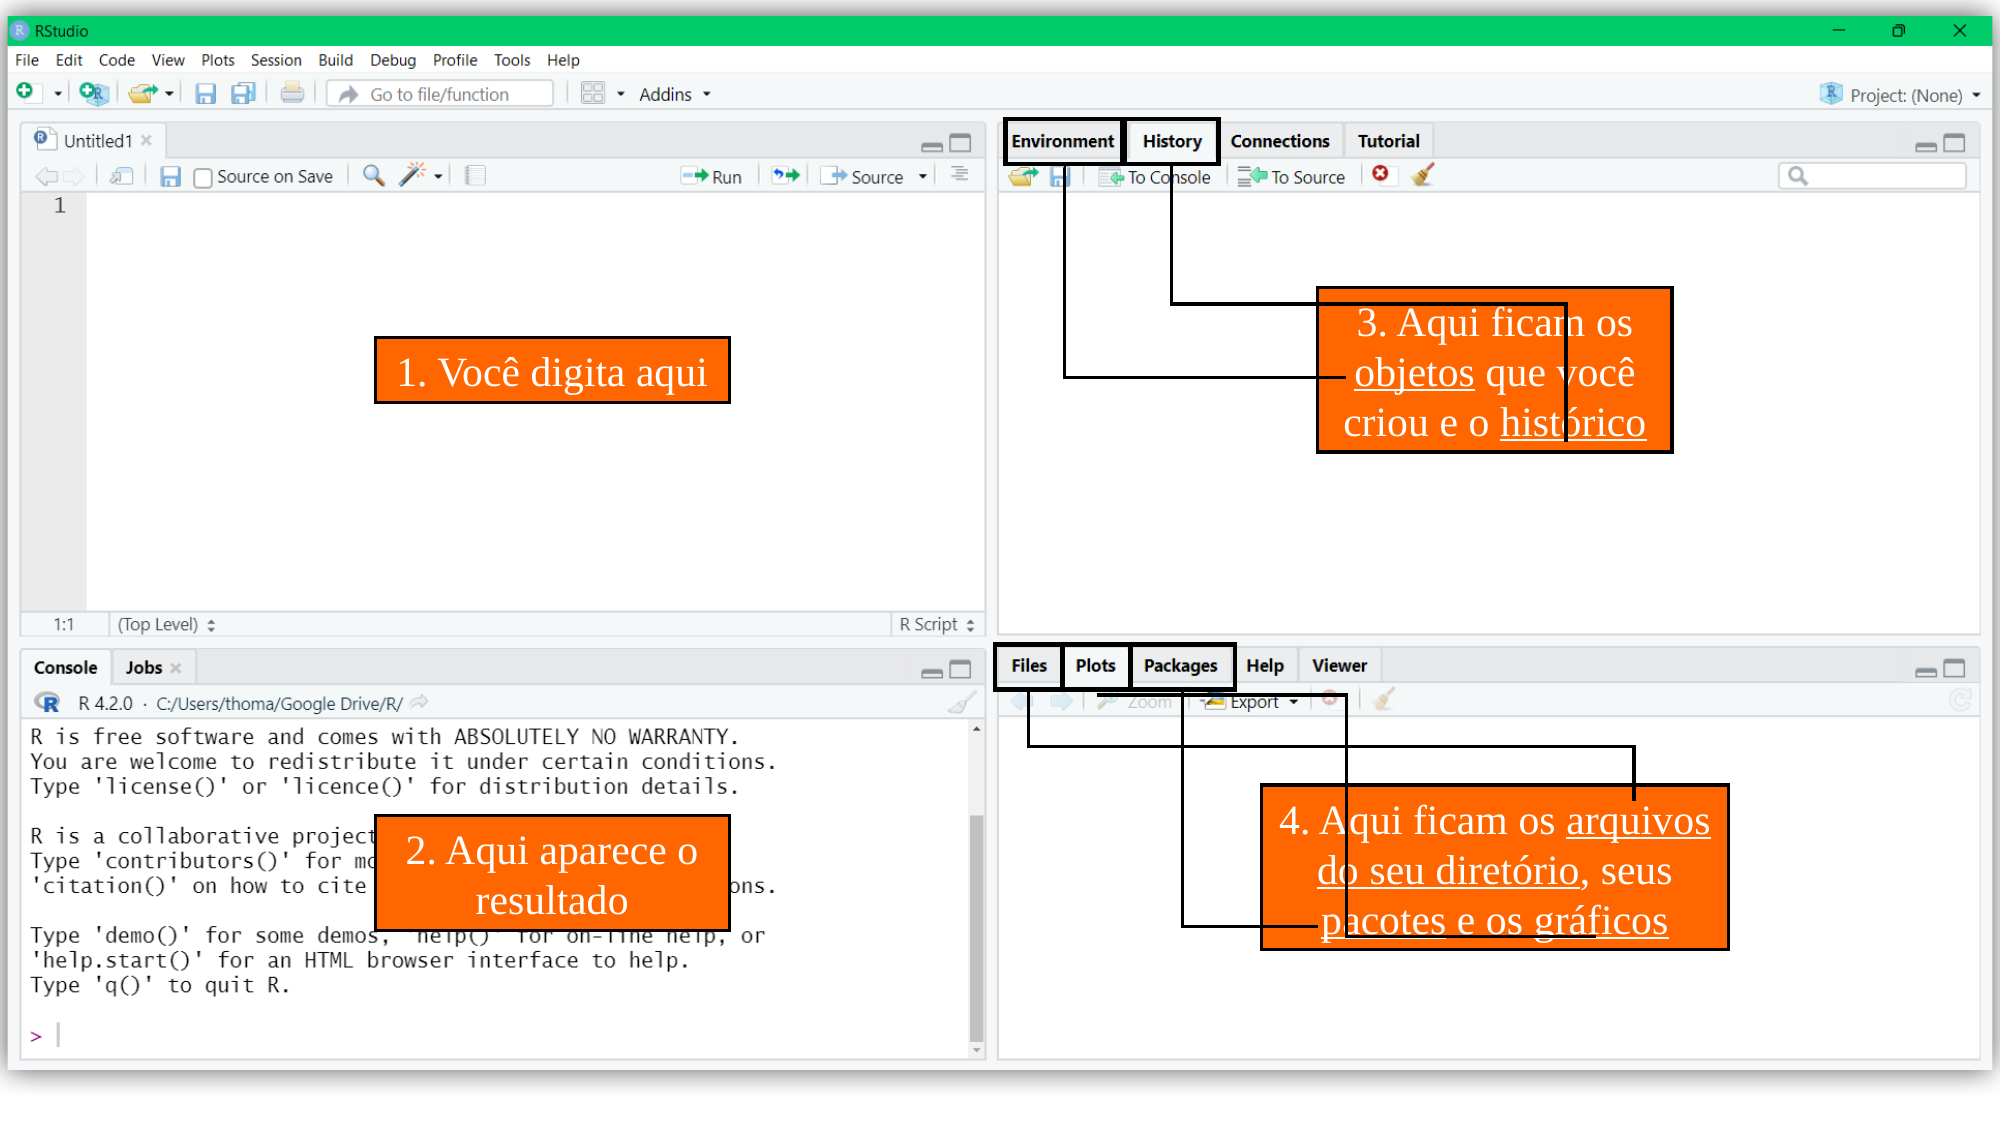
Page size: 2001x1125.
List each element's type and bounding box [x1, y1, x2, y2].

text_box [7, 16, 1993, 1070]
